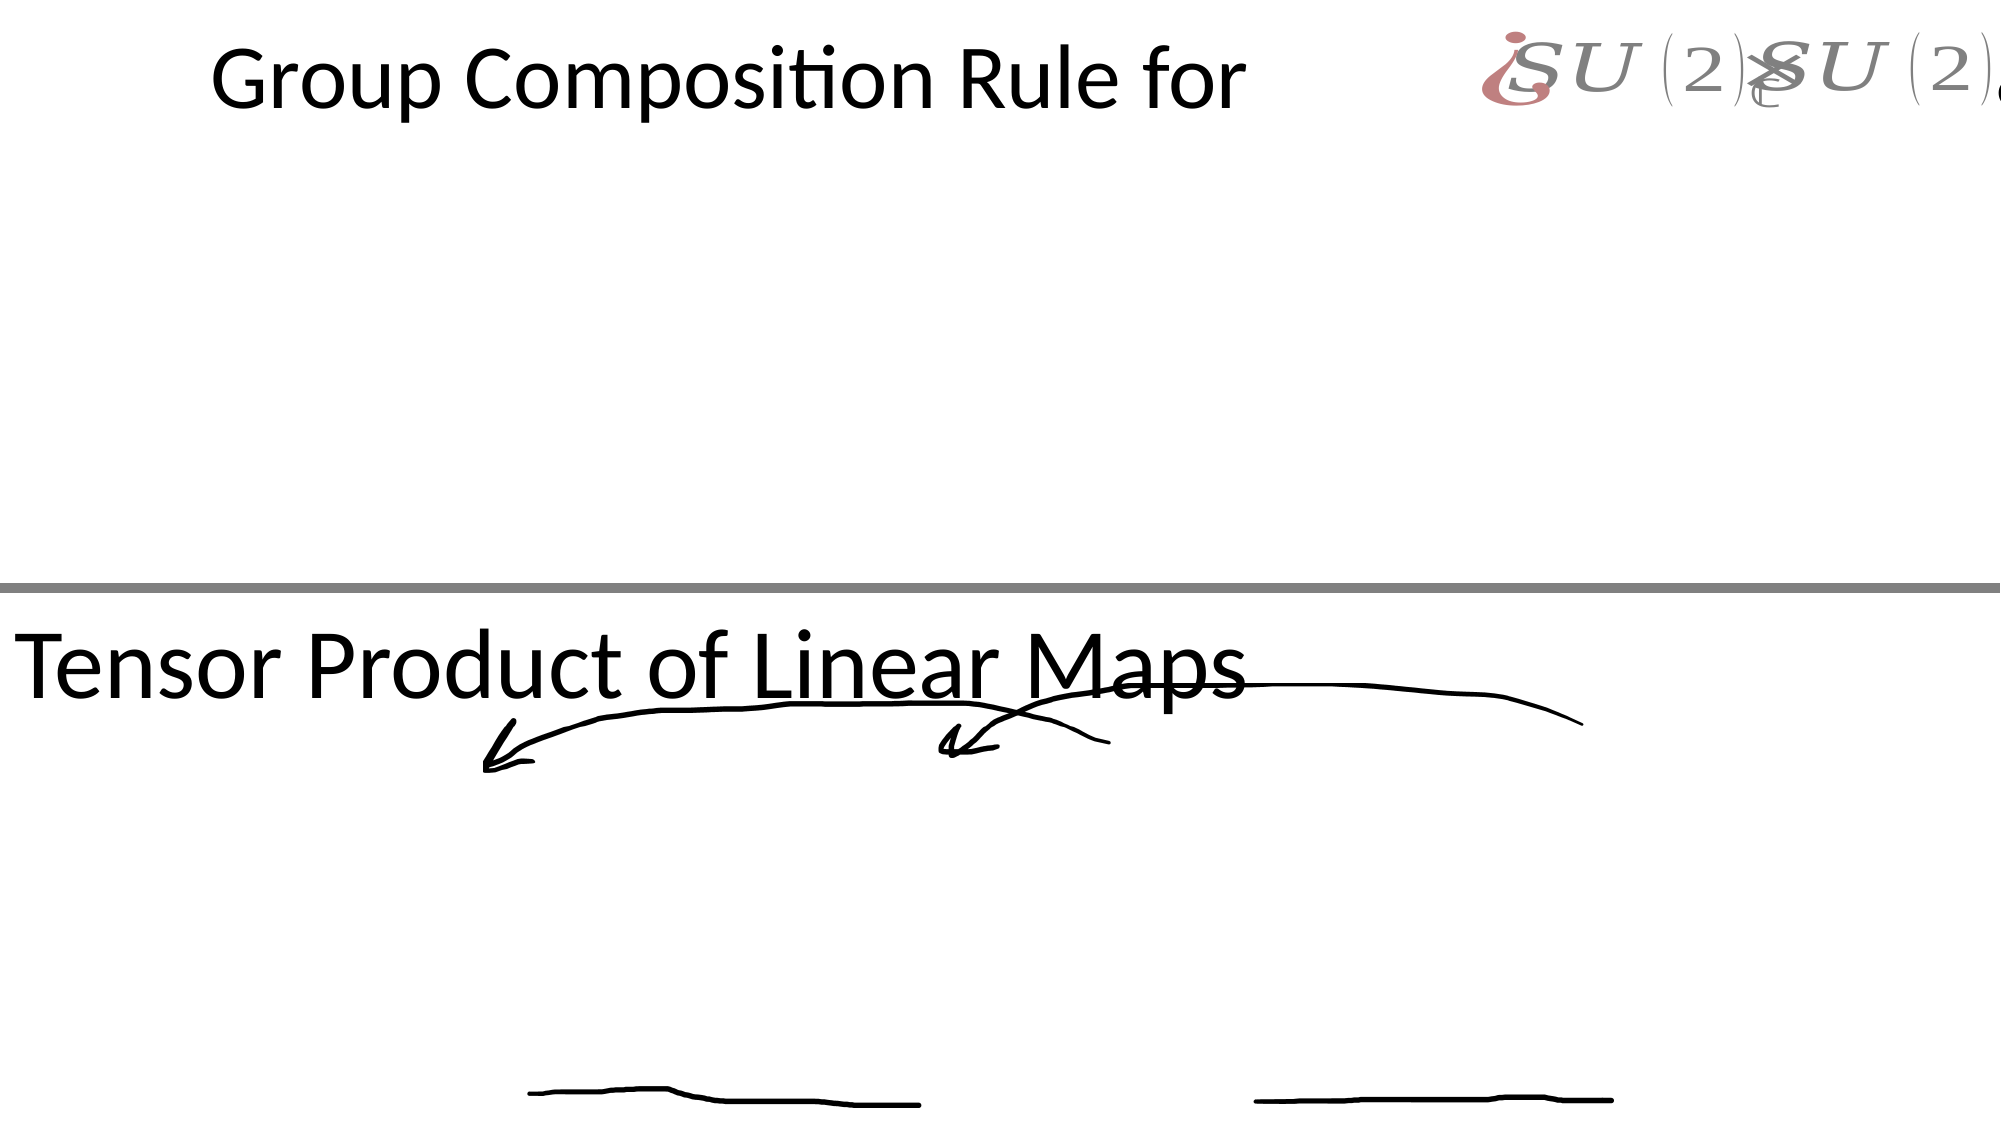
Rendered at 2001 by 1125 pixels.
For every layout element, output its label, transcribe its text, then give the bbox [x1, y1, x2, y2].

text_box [1474, 5, 2000, 138]
text_box Tensor Product of Linear Maps [0, 591, 1280, 726]
picture [483, 683, 1623, 1117]
